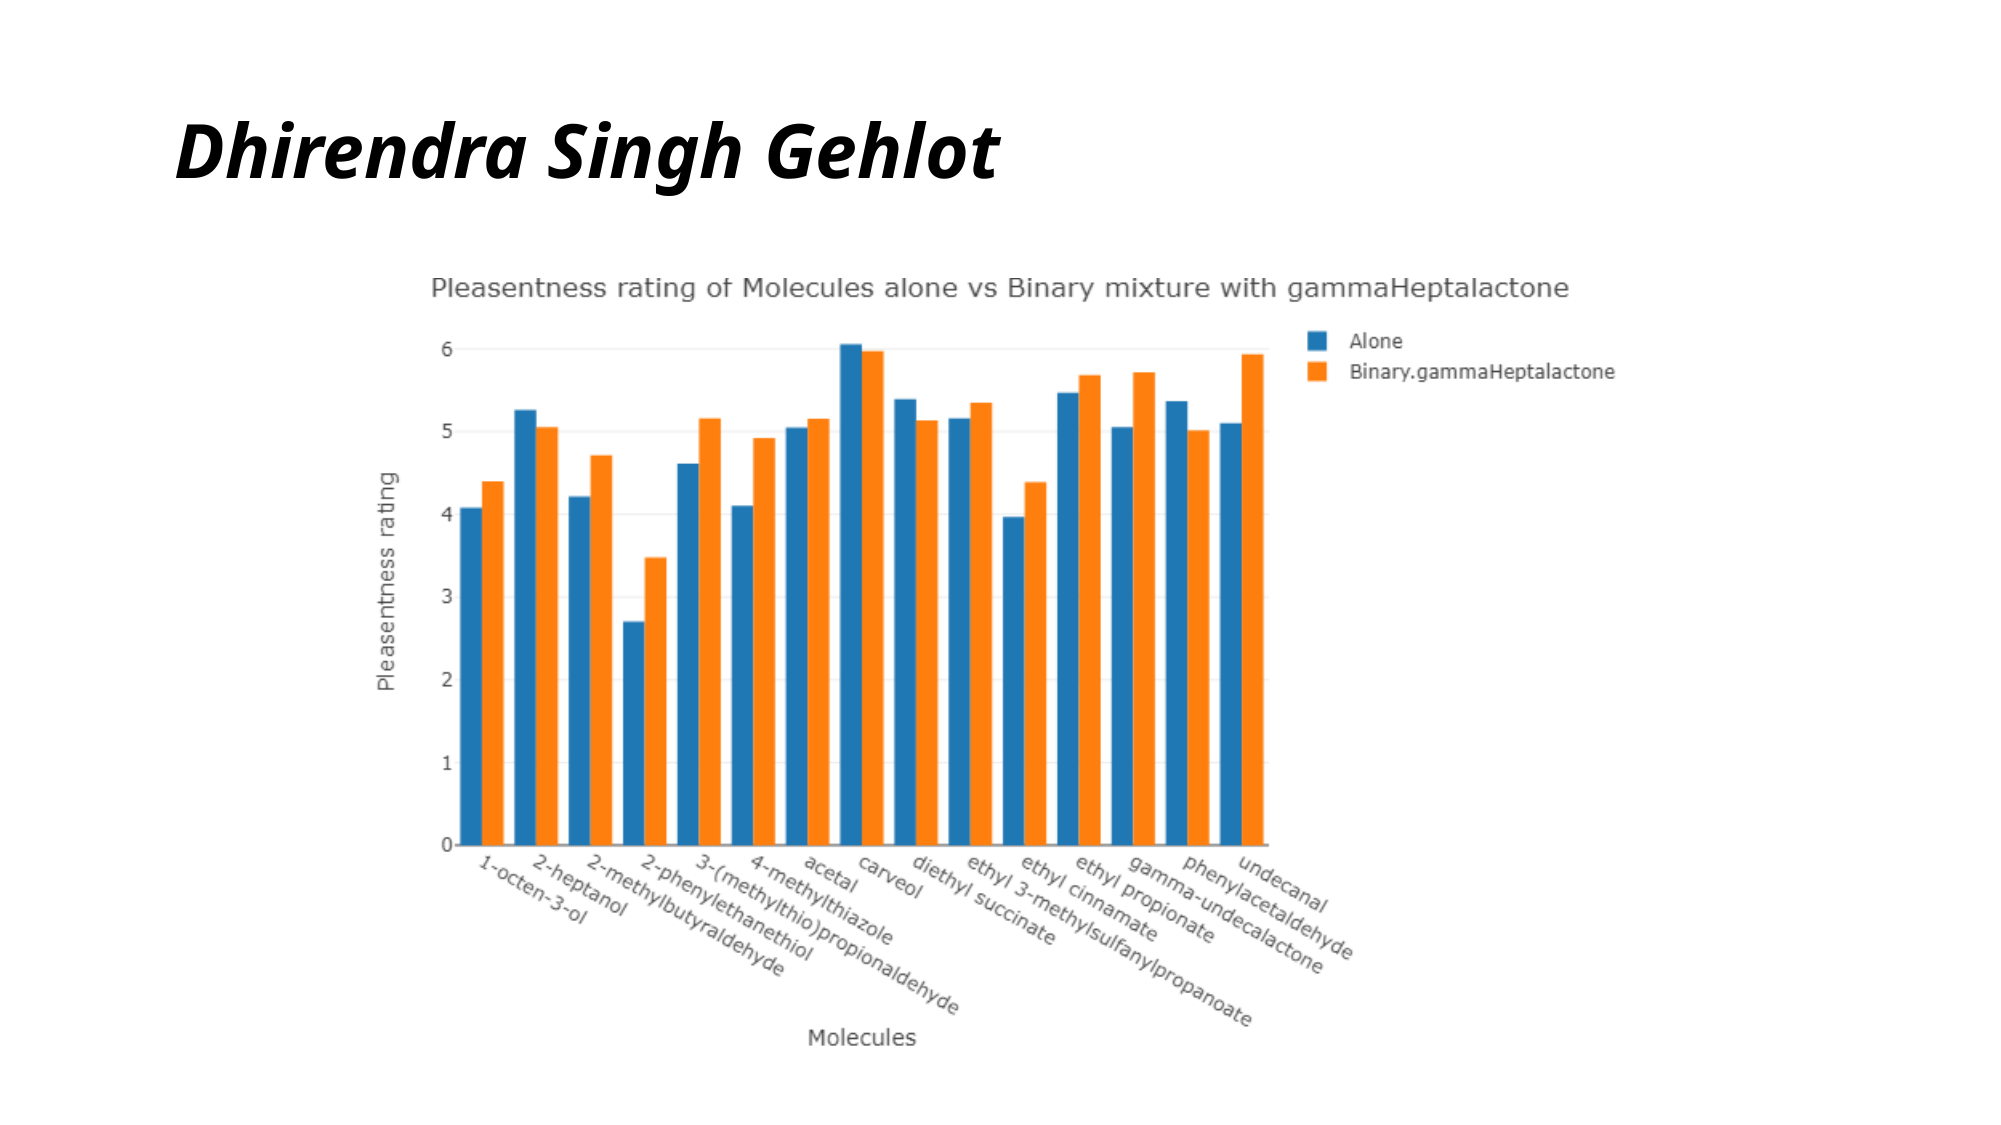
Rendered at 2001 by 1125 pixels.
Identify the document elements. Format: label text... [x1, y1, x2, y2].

text_box Dhirendra Singh Gehlot [159, 96, 1249, 201]
picture [358, 278, 1641, 1070]
